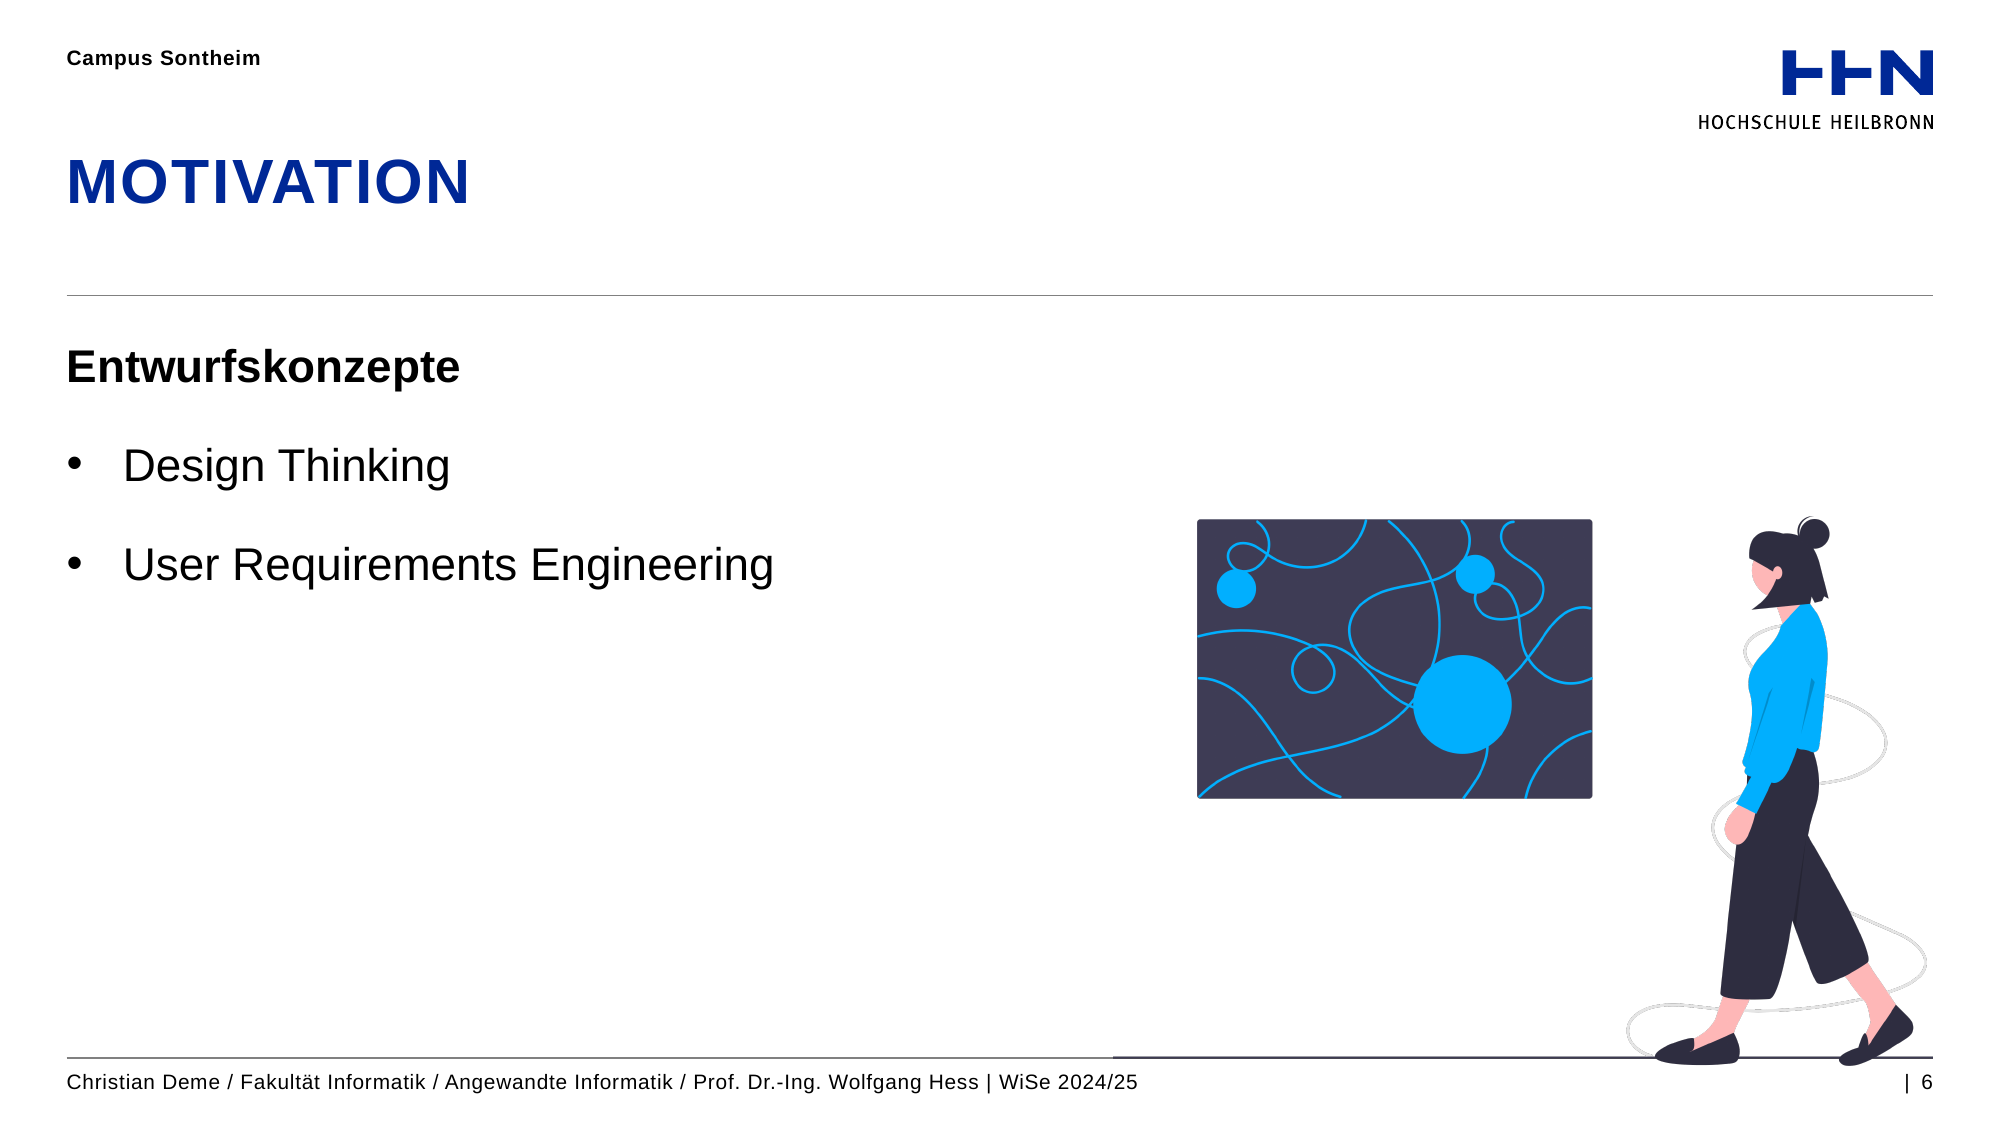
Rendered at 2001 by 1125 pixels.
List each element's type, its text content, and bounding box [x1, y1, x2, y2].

list Entwurfskonzepte Design Thinking User Requirements Engineering [66, 333, 1933, 1025]
footer Christian Deme / Fakultät Informatik / Angewandte Informatik / Prof. Dr.-Ing. Wolfgang Hess | WiSe 2024/25 [66, 1068, 1277, 1105]
slide_number | 6 [1621, 1068, 1933, 1105]
picture [1113, 516, 1933, 1066]
slide_number Campus Sontheim [66, 45, 1277, 81]
title Motivation [66, 147, 1933, 290]
